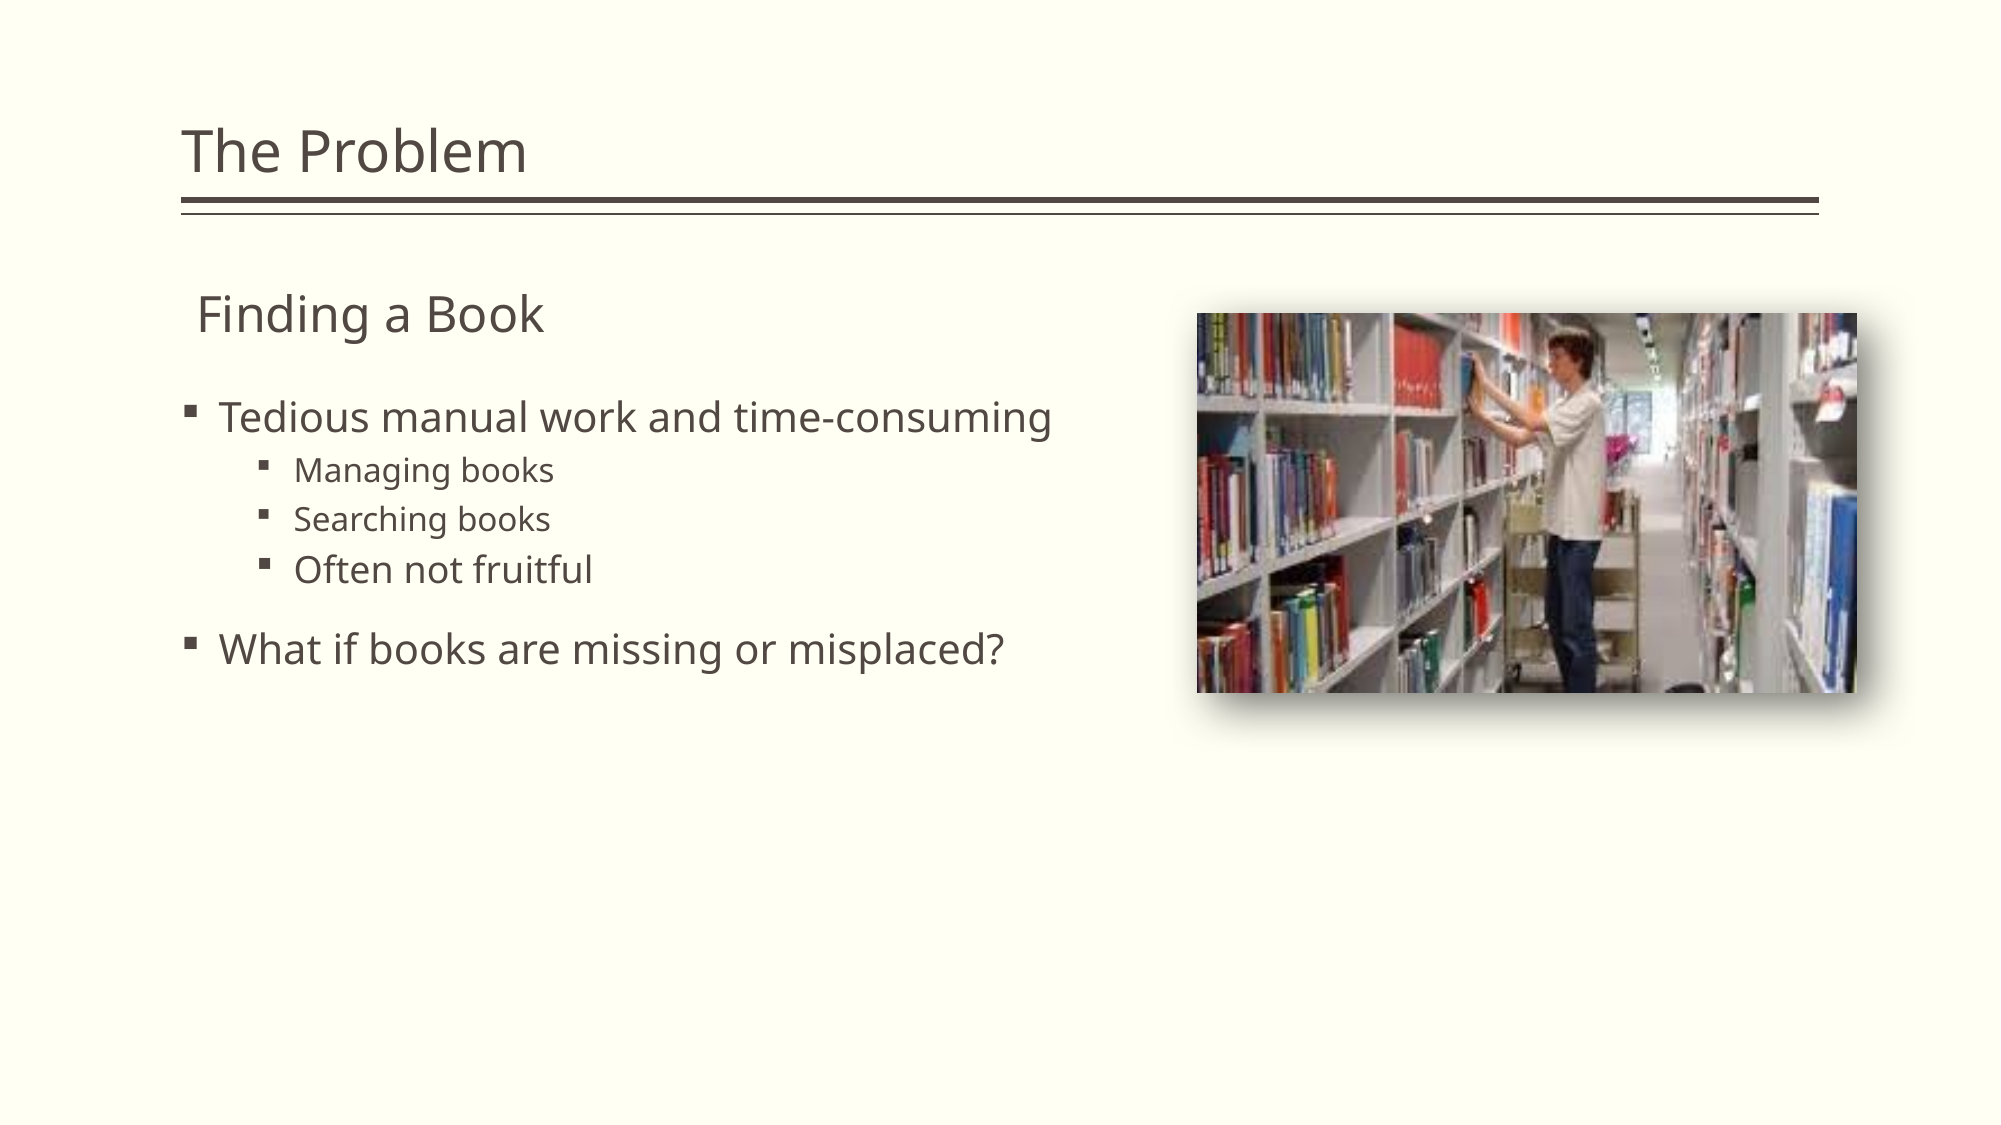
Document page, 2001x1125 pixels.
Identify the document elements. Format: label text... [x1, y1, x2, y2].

title The Problem [181, 12, 1819, 193]
picture [1197, 313, 1857, 693]
text_box Finding a Book [181, 275, 841, 351]
list Tedious manual work and time-consuming Managing books Searching books Often not fruitful What if books are missing or misplaced? [181, 388, 1161, 737]
